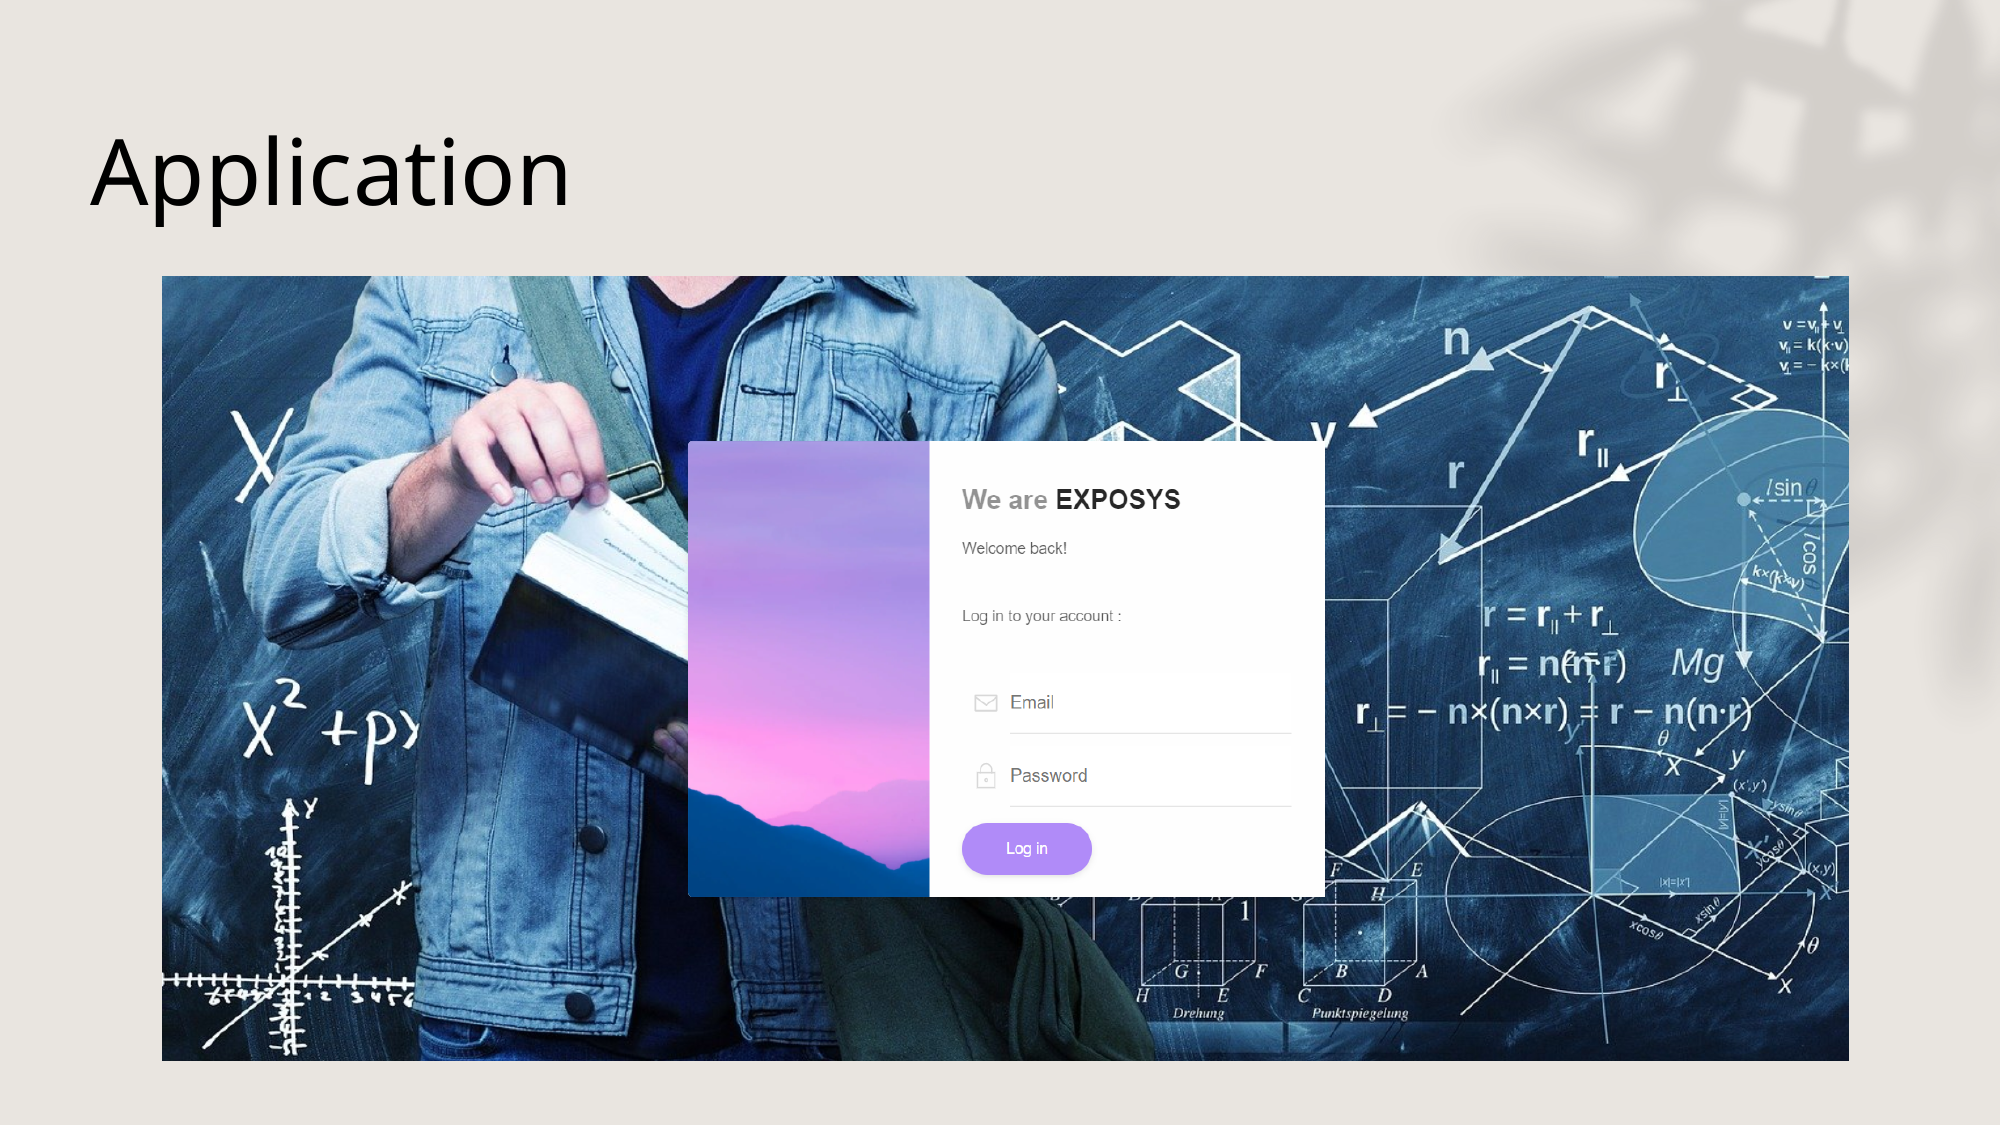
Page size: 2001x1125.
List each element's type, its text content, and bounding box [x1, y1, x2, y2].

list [161, 276, 1849, 1061]
title Application [75, 60, 1863, 278]
